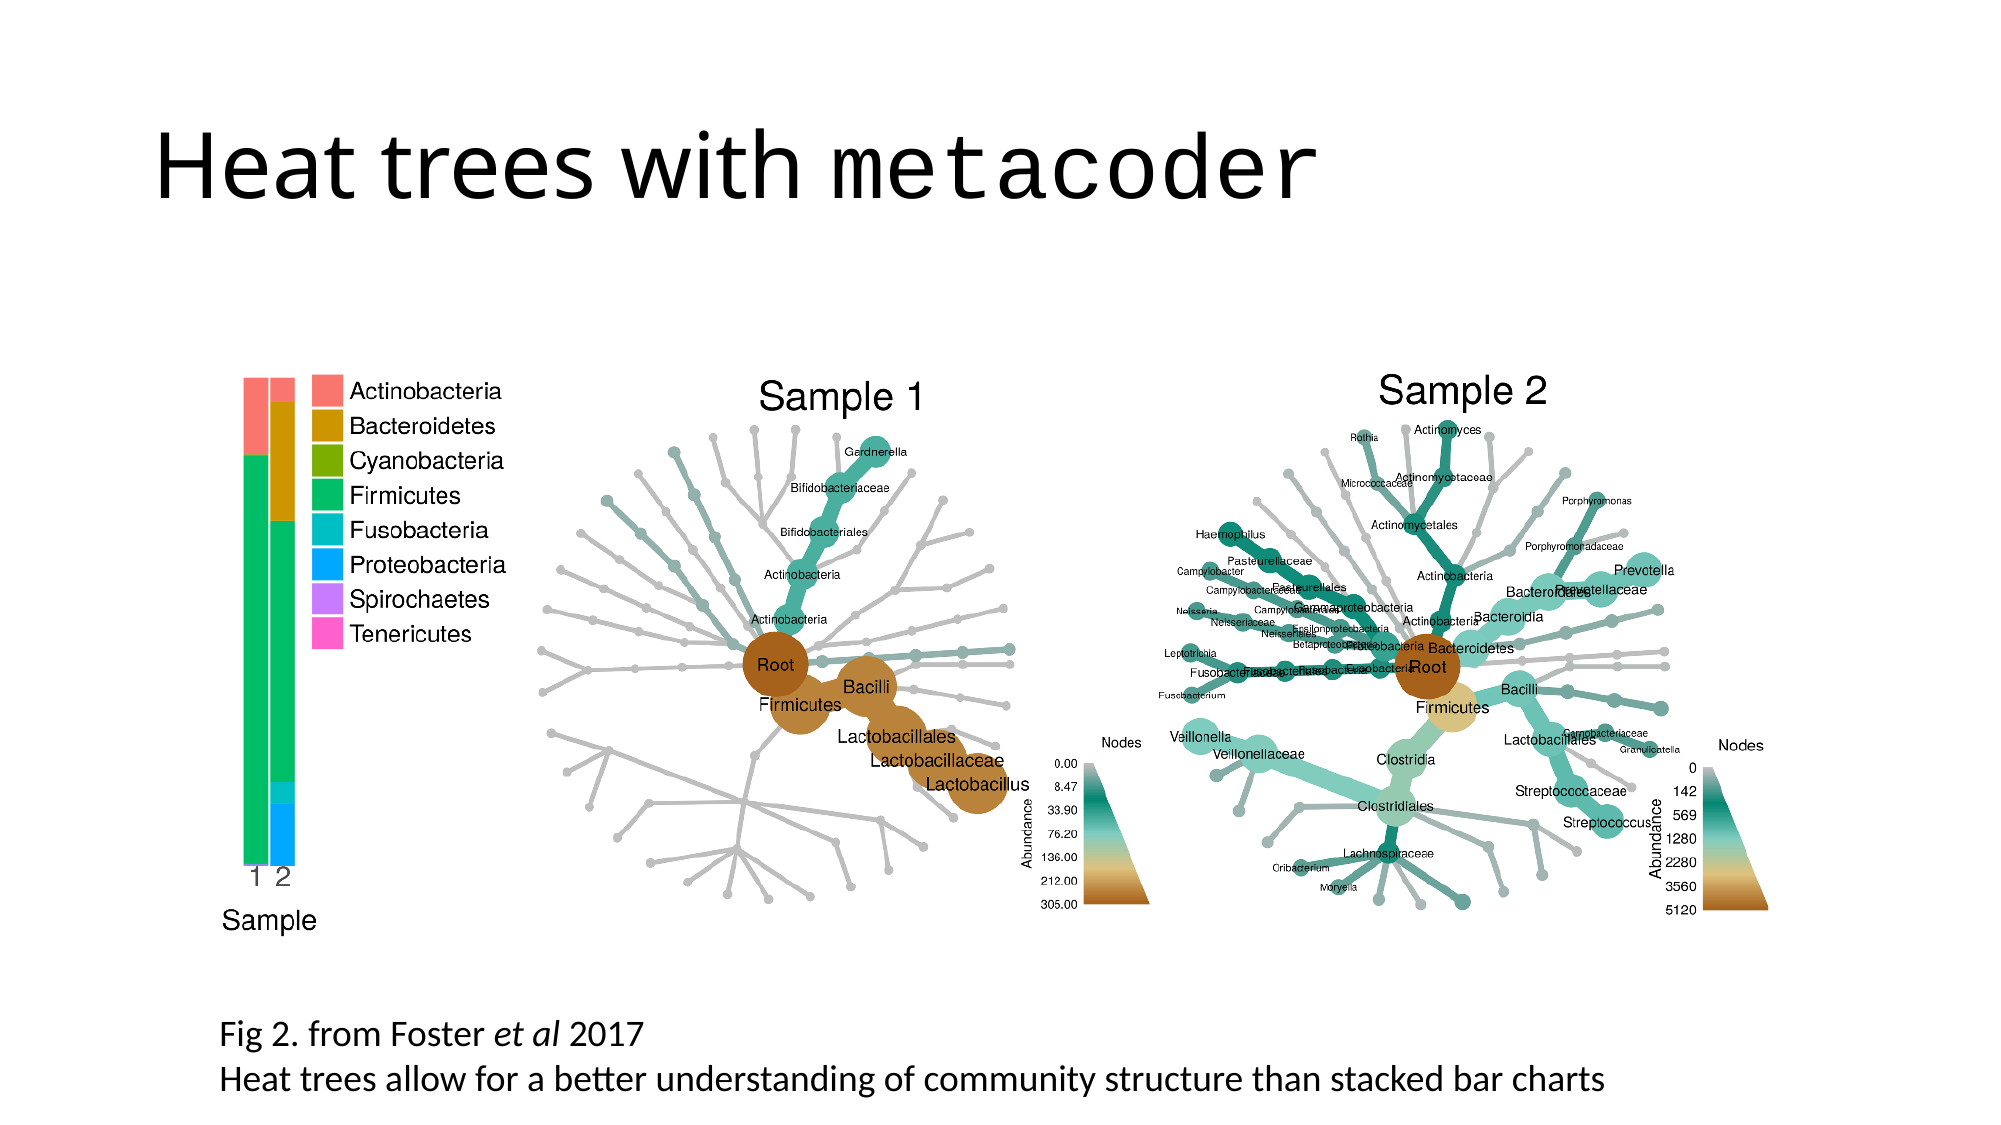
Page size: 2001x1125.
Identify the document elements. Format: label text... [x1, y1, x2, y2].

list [219, 370, 1771, 939]
title Heat trees with metacoder [137, 59, 1863, 278]
text_box Fig 2. from Foster et al 2017 Heat trees allow for a better understanding of community structure than stacked bar charts [204, 1001, 1623, 1107]
